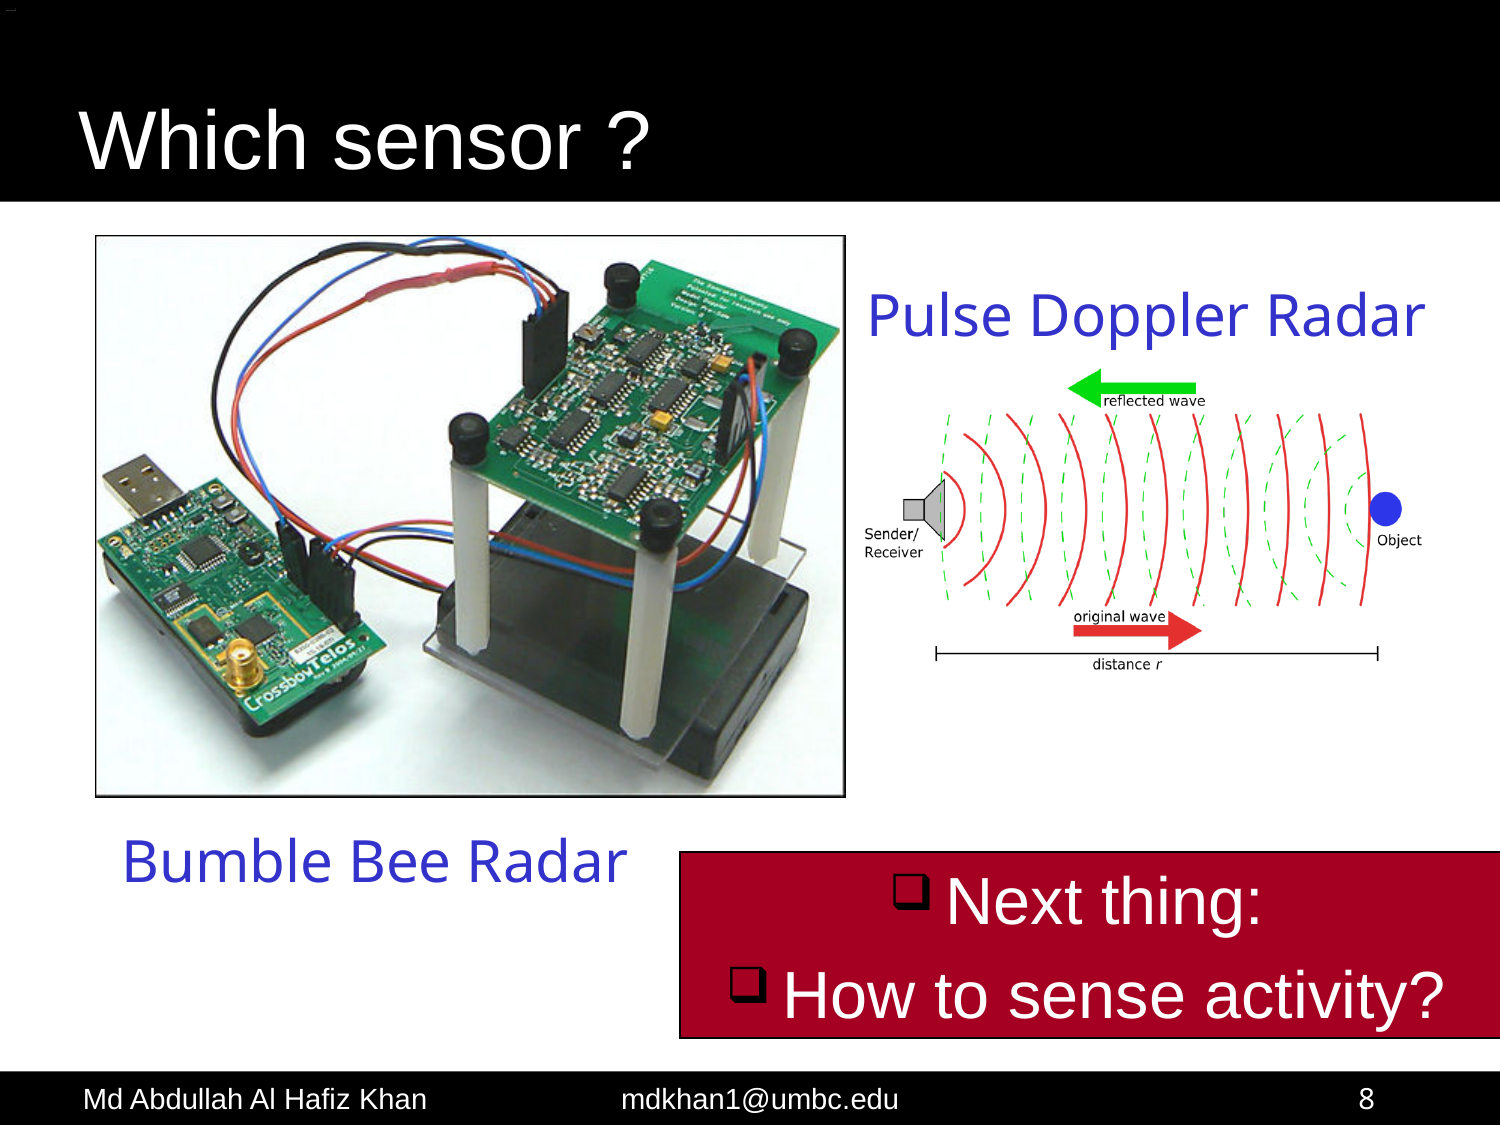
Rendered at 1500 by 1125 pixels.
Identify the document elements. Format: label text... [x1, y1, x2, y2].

title Which sensor ? [62, 68, 1436, 194]
text_box Pulse Doppler Radar [851, 270, 1500, 356]
list Next thing: How to sense activity? [679, 851, 1500, 1039]
picture [863, 356, 1431, 682]
text_box Bumble Bee Radar [106, 816, 644, 902]
slide_number 8 [1294, 1073, 1439, 1118]
picture [94, 235, 846, 799]
